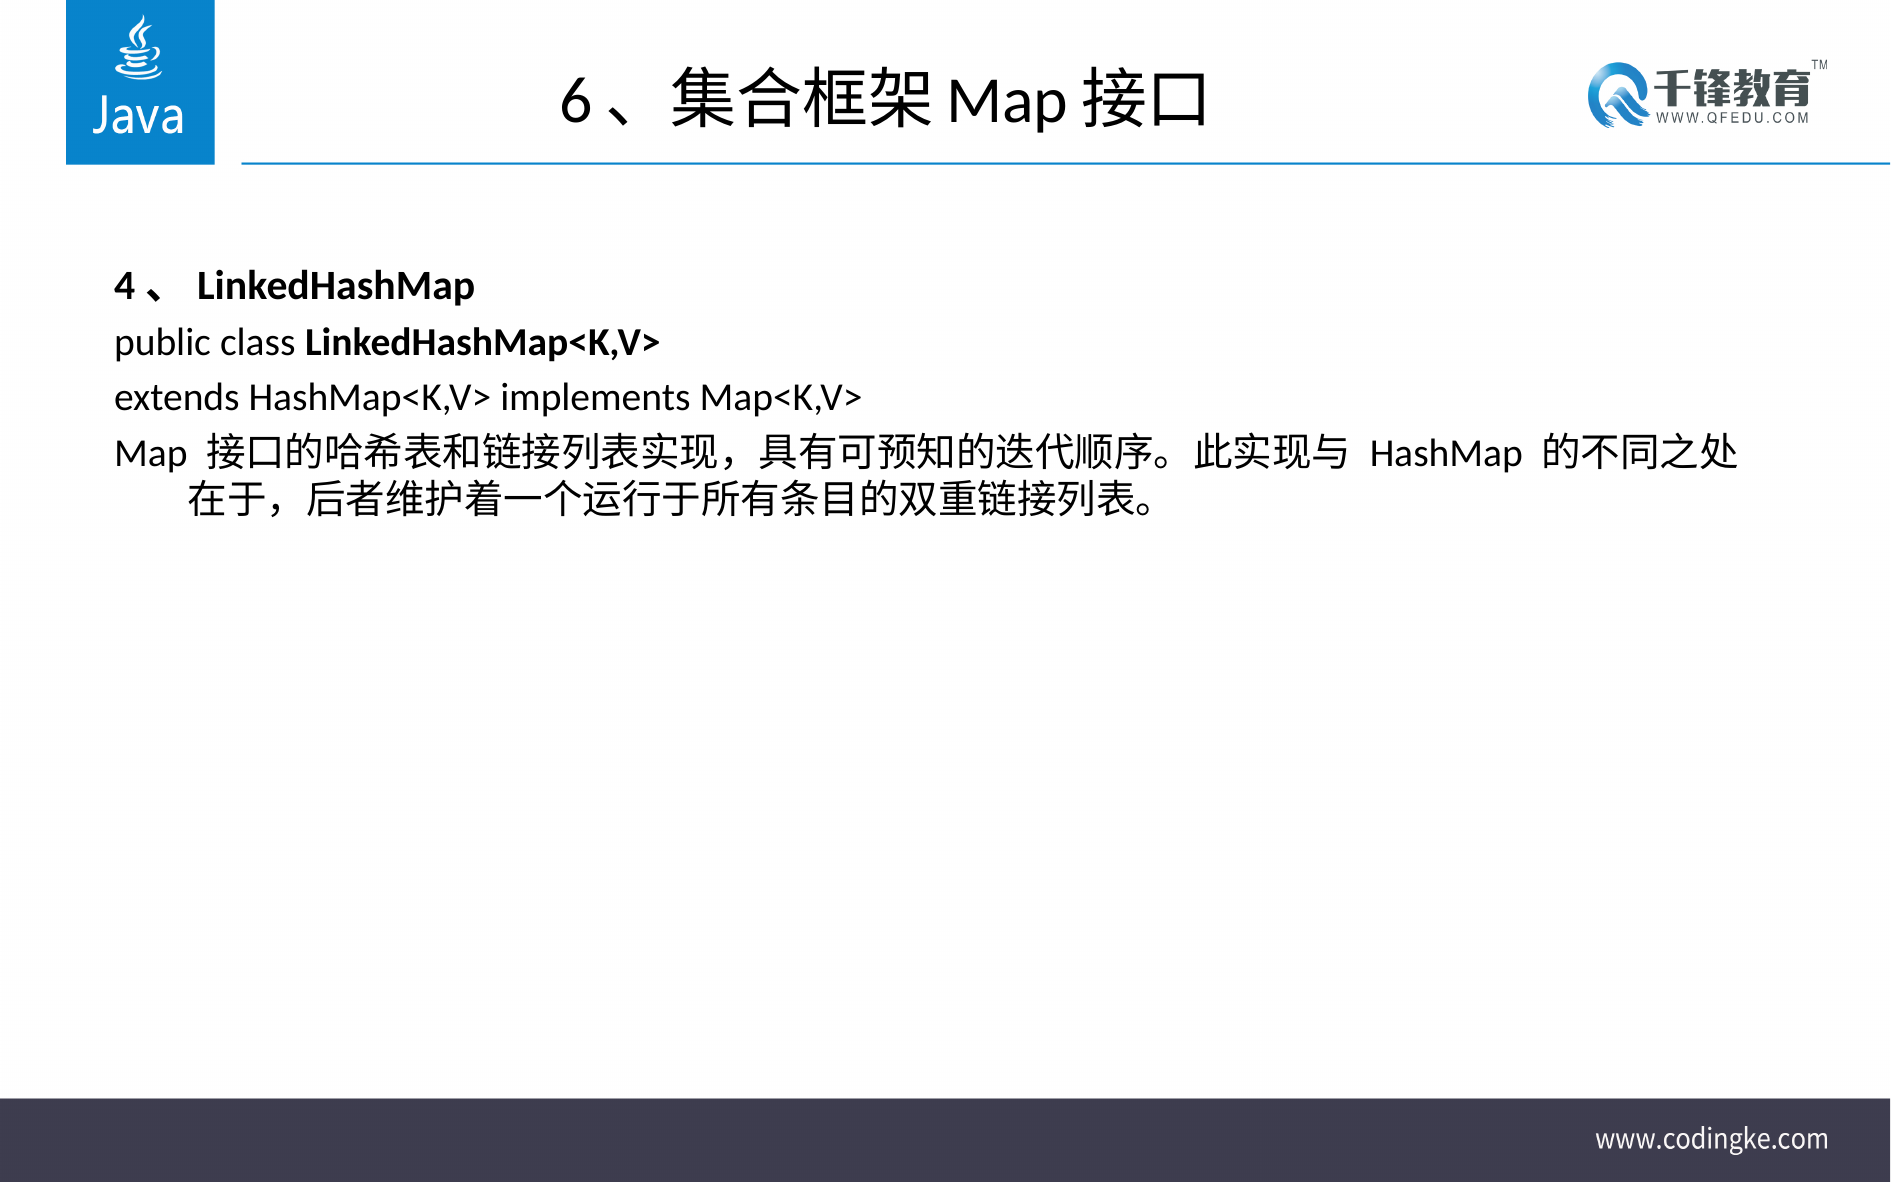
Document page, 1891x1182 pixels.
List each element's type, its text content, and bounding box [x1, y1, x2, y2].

title 6、集合框架Map接口 [236, 47, 1536, 147]
picture [0, 0, 1891, 1182]
list 4、LinkedHashMap public class LinkedHashMap<K,V> extends HashMap<K,V> implements Map<K,V> Map 接口的哈希表和链接列表实现，具有可预知的迭代顺序。此实现与 HashMap 的不同之处在于，后者维护着一个运行于所有条目的双重链接列表。 [94, 248, 1796, 1045]
